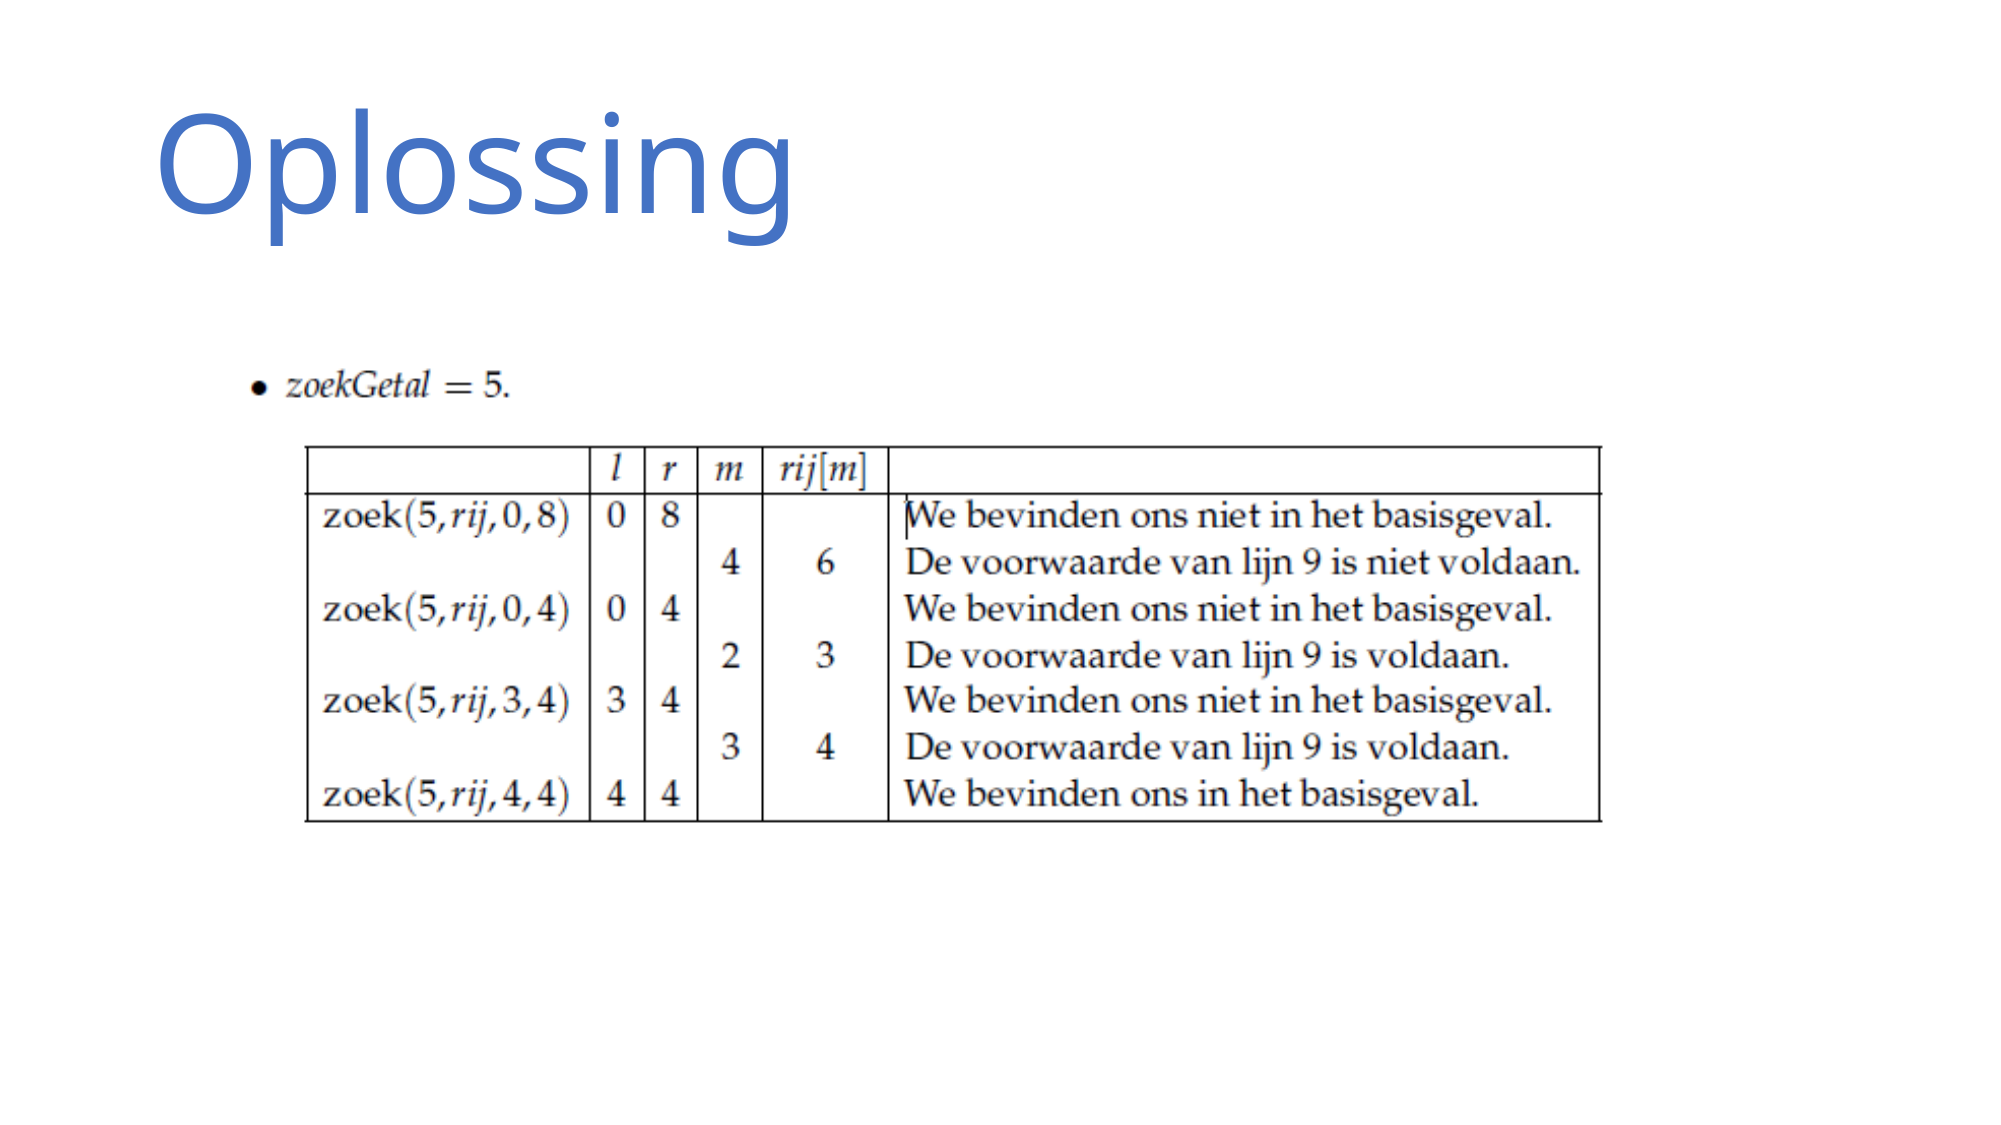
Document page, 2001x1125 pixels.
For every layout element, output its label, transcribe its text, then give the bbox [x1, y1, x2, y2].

title Oplossing [137, 59, 1863, 278]
picture [236, 357, 1611, 835]
